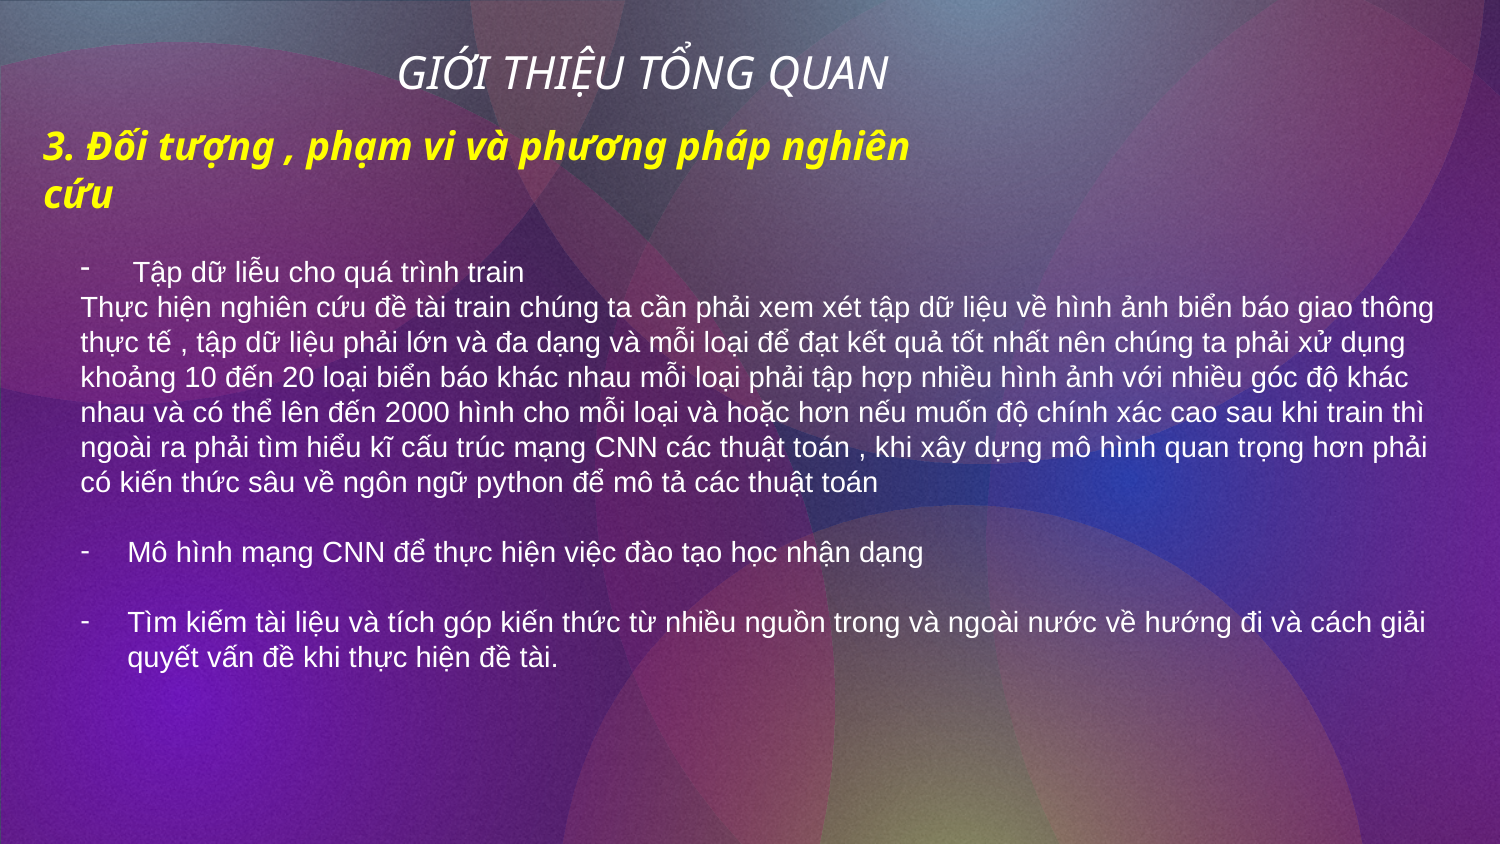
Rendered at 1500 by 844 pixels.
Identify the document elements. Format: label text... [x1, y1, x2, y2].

text_box 3. Đối tượng , phạm vi và phương pháp nghiên cứu [28, 141, 944, 232]
subtitle Tập dữ liễu cho quá trình train Thực hiện nghiên cứu đề tài train chúng ta cần phải xem xét tập dữ liệu về hình ảnh biển báo giao thông thực tế , tập dữ liệu phải lớn và đa dạng và mỗi loại để đạt kết quả tốt nhất nên chúng ta phải xử dụng khoảng 10 đến 20 loại biển báo khác nhau mỗi loại phải tập hợp nhiều hình ảnh với nhiều góc độ khác nhau và có thể lên đến 2000 hình cho mỗi loại và hoặc hơn nếu muốn độ chính xác cao sau khi train thì ngoài ra phải tìm hiểu kĩ cấu trúc mạng CNN các thuật toán , khi xây dựng mô hình quan trọng hơn phải có kiến thức sâu về ngôn ngữ python để mô tả các thuật toán Mô hình mạng CNN để thực hiện việc đào tạo học nhận dạng Tìm kiếm tài liệu và tích góp kiến thức từ nhiều nguồn trong và ngoài nước về hướng đi và cách giải quyết vấn đề khi thực hiện đề tài. [42, 256, 1458, 721]
text_box GIỚI THIỆU TỔNG QUAN [381, 8, 1203, 99]
